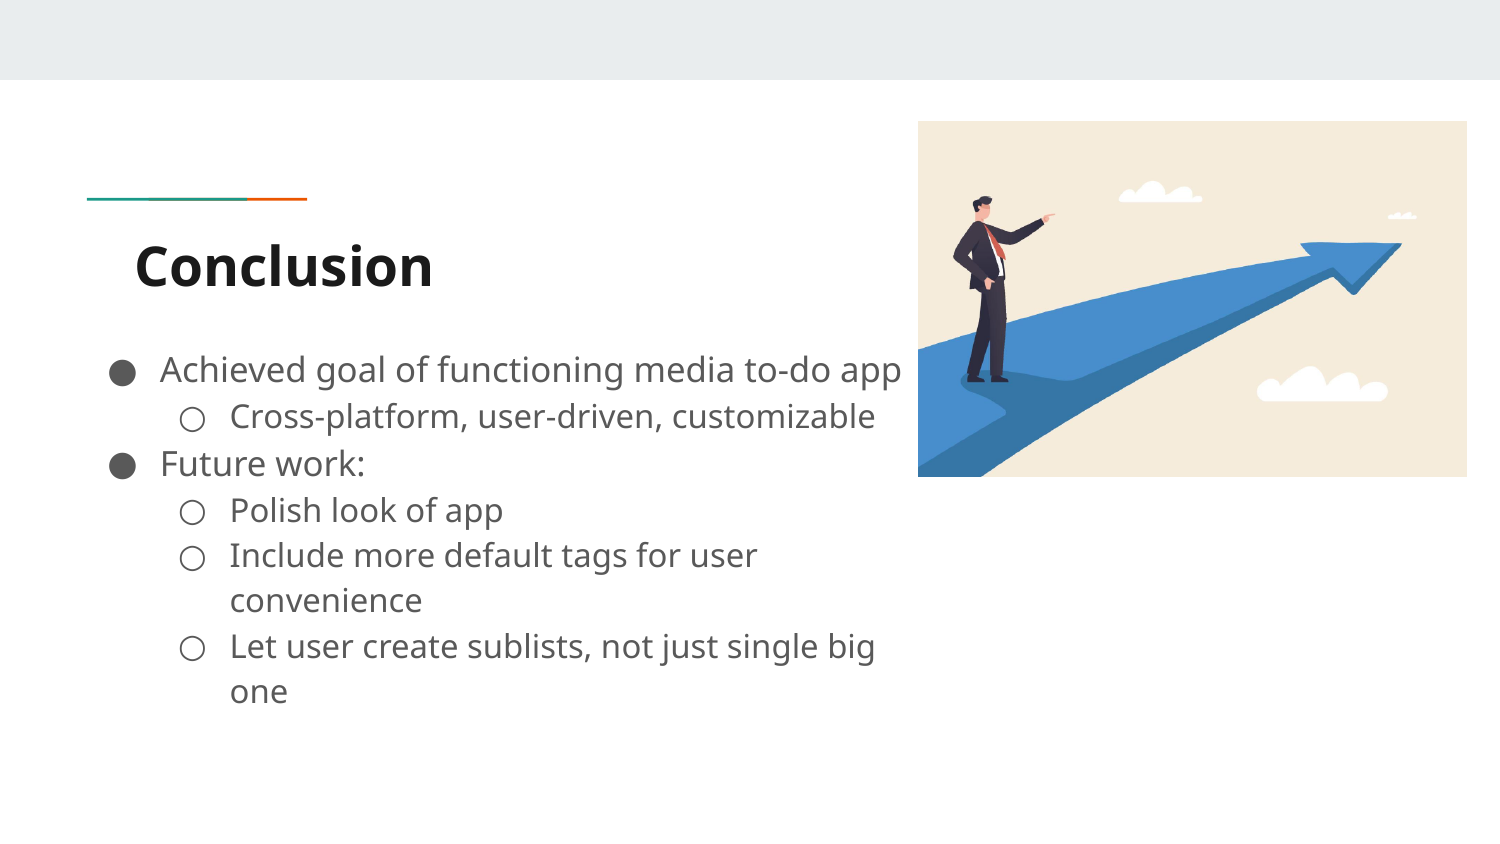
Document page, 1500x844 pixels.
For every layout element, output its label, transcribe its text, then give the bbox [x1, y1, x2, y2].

title Conclusion [119, 216, 913, 305]
list Achieved goal of functioning media to-do app Cross-platform, user-driven, customizable Future work: Polish look of app Include more default tags for user convenience Let user create sublists, not just single big one [75, 326, 919, 770]
picture [918, 121, 1467, 478]
